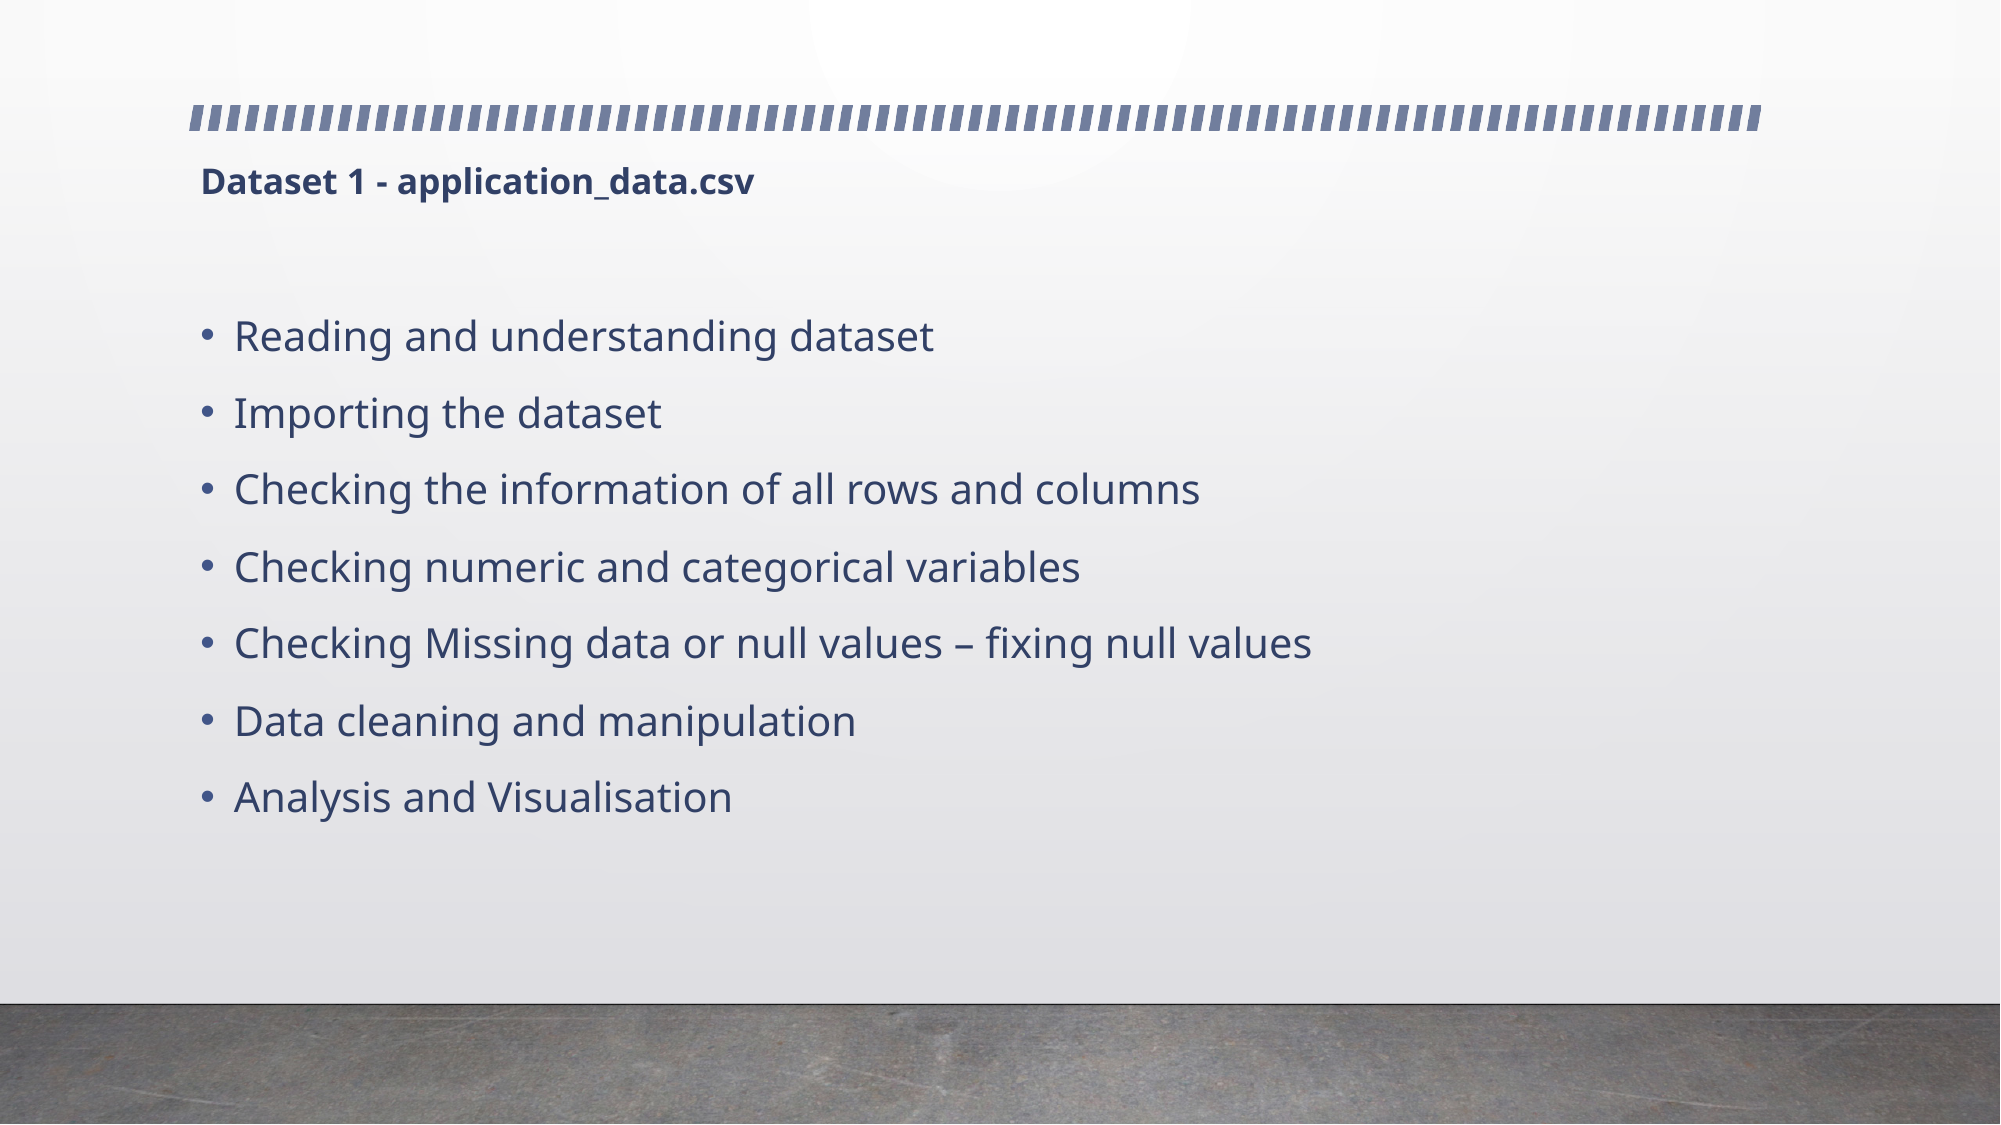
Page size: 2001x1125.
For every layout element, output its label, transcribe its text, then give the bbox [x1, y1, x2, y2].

title Dataset 1 - application_data.csv [185, 156, 1761, 252]
list Reading and understanding dataset Importing the dataset Checking the information of all rows and columns Checking numeric and categorical variables Checking Missing data or null values – fixing null values Data cleaning and manipulation Analysis and Visualisation [185, 292, 1761, 833]
picture [0, 1004, 2000, 1124]
